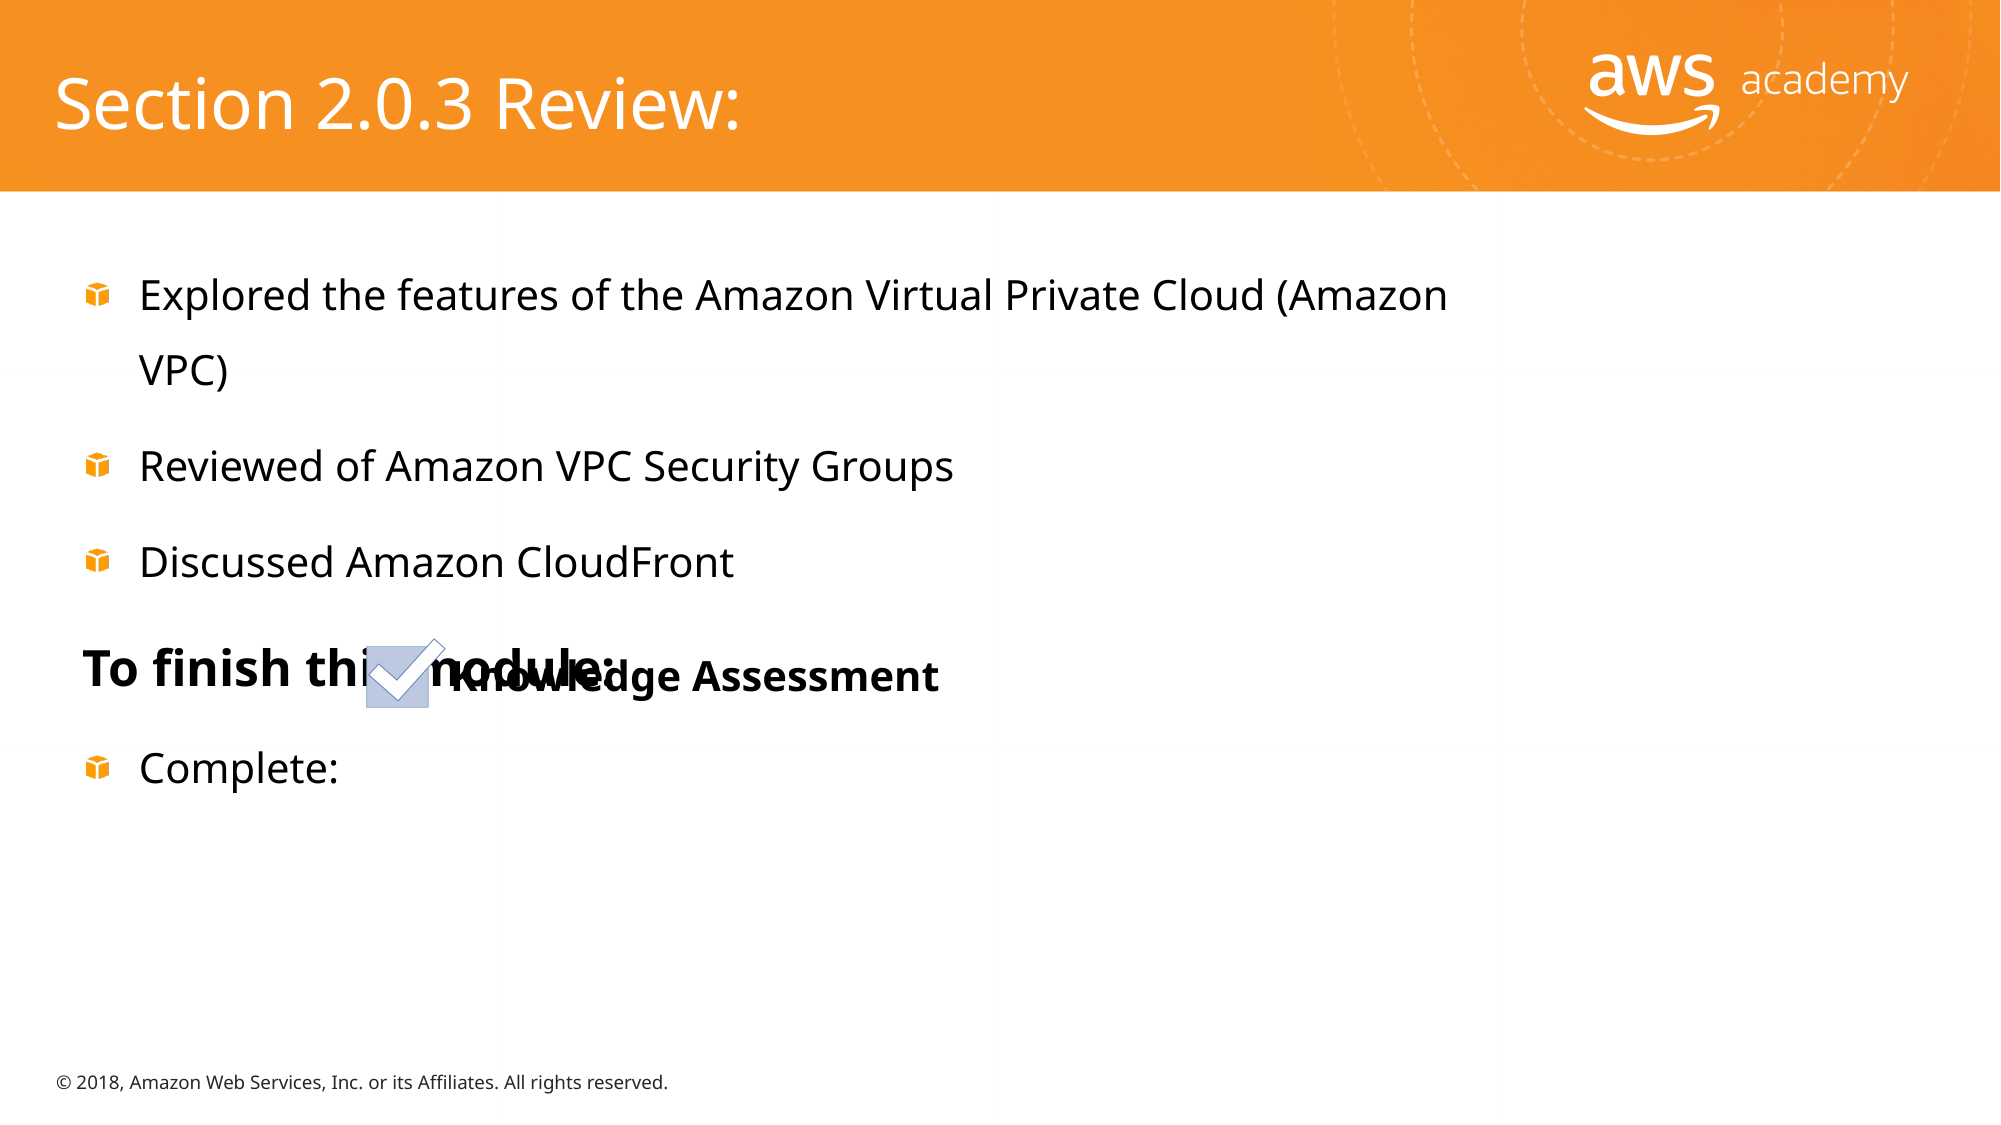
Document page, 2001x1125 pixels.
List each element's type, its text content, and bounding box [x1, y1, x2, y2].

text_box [360, 629, 942, 717]
title Section 2.0.3 Review: [39, 26, 1863, 189]
picture [0, 0, 2000, 1125]
text_box Explored the features of the Amazon Virtual Private Cloud (Amazon VPC) Reviewed of Amazon VPC Security Groups Discussed Amazon CloudFront To finish this module: Complete: [67, 236, 1487, 625]
